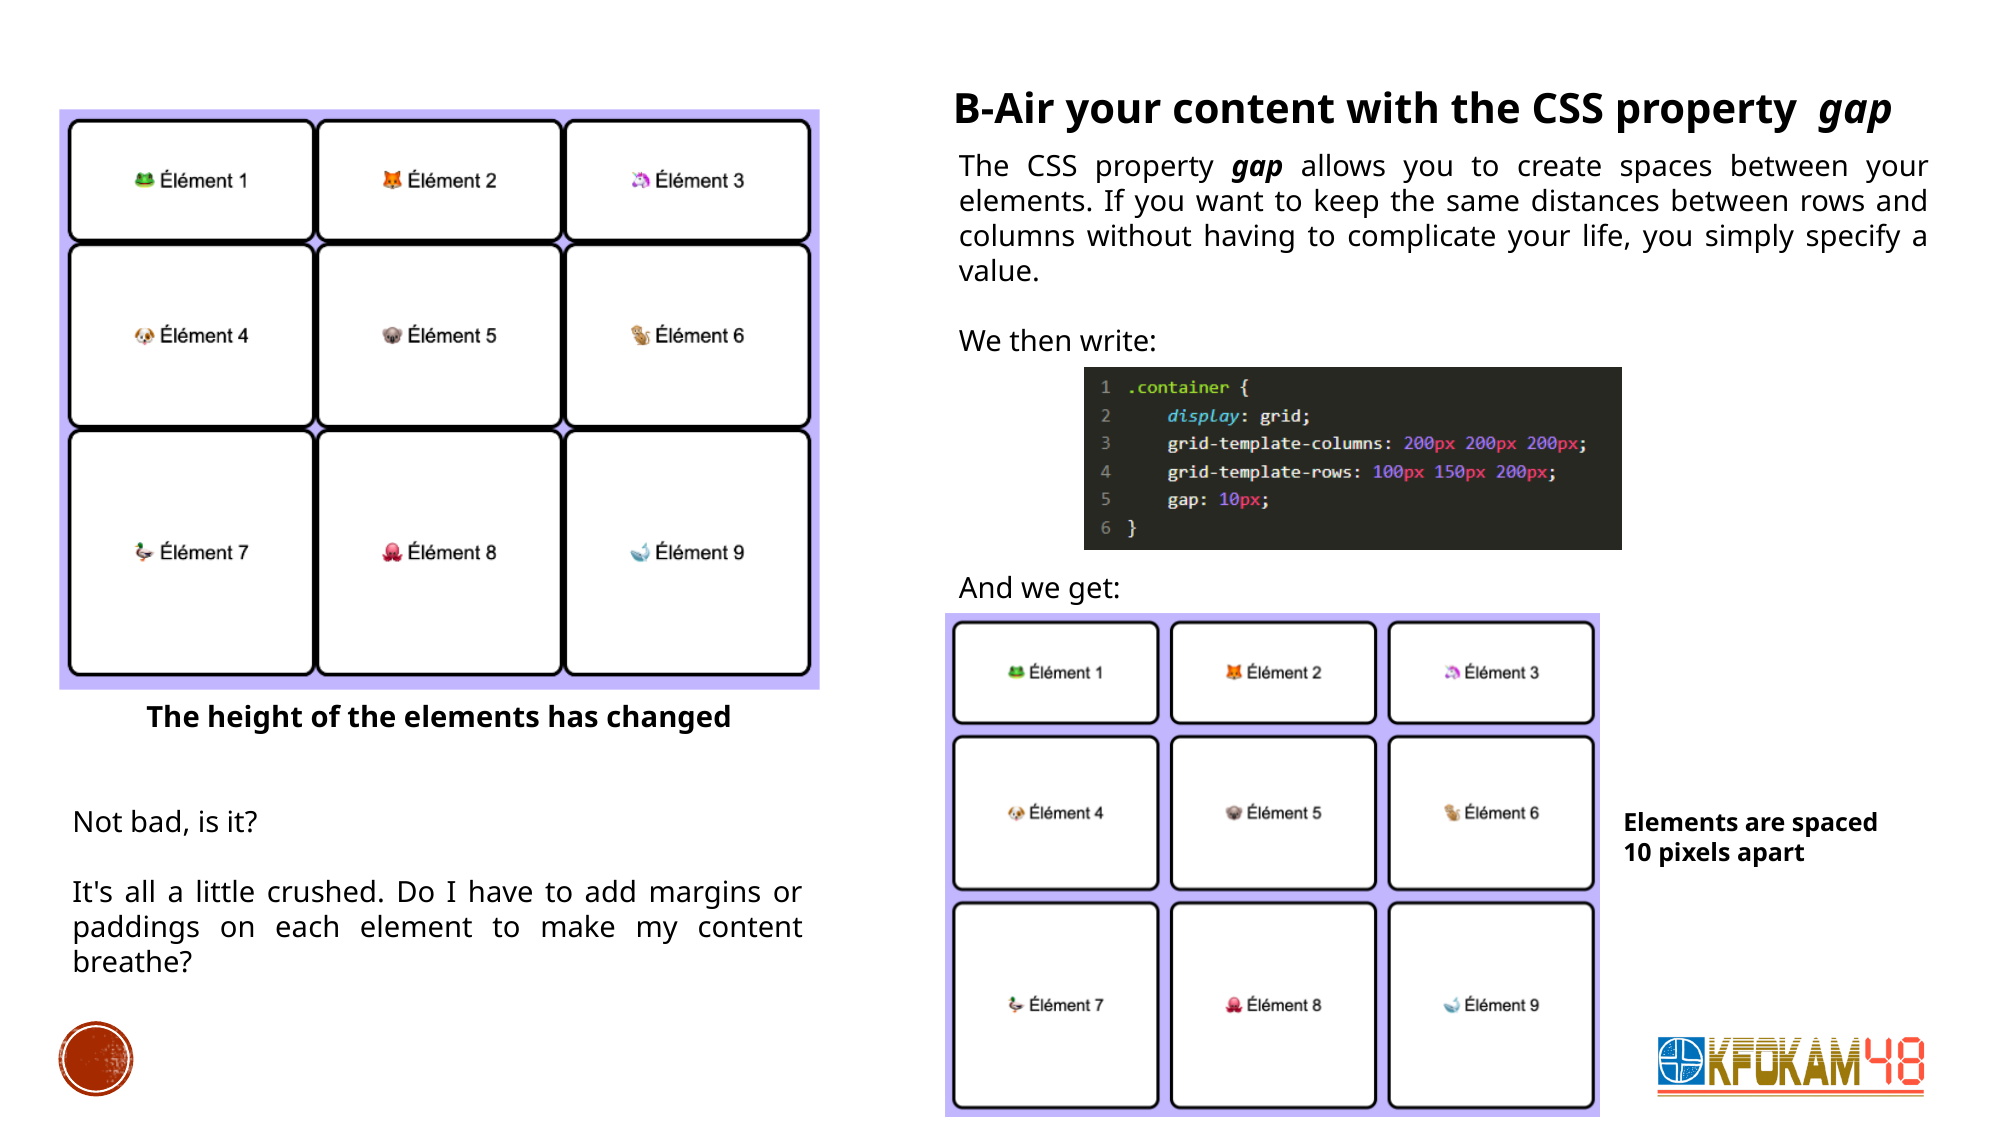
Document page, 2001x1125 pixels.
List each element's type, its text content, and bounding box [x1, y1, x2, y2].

picture [1653, 1032, 1929, 1101]
text_box And we get: [944, 561, 1136, 612]
text_box The height of the elements has changed [131, 692, 748, 741]
picture [1084, 367, 1622, 550]
picture [57, 107, 821, 691]
text_box Elements are spaced 10 pixels apart [1608, 799, 1901, 874]
text_box B-Air your content with the CSS property gap [938, 74, 1908, 140]
text_box The CSS property gap allows you to create spaces between your elements. If you want to keep the same distances between rows and columns without having to complicate your life, you simply specify a value. We then write: [944, 139, 1945, 365]
text_box Not bad, is it? It's all a little crushed. Do I have to add margins or paddings on each element to make my content breathe? [57, 795, 818, 986]
picture [944, 612, 1600, 1117]
